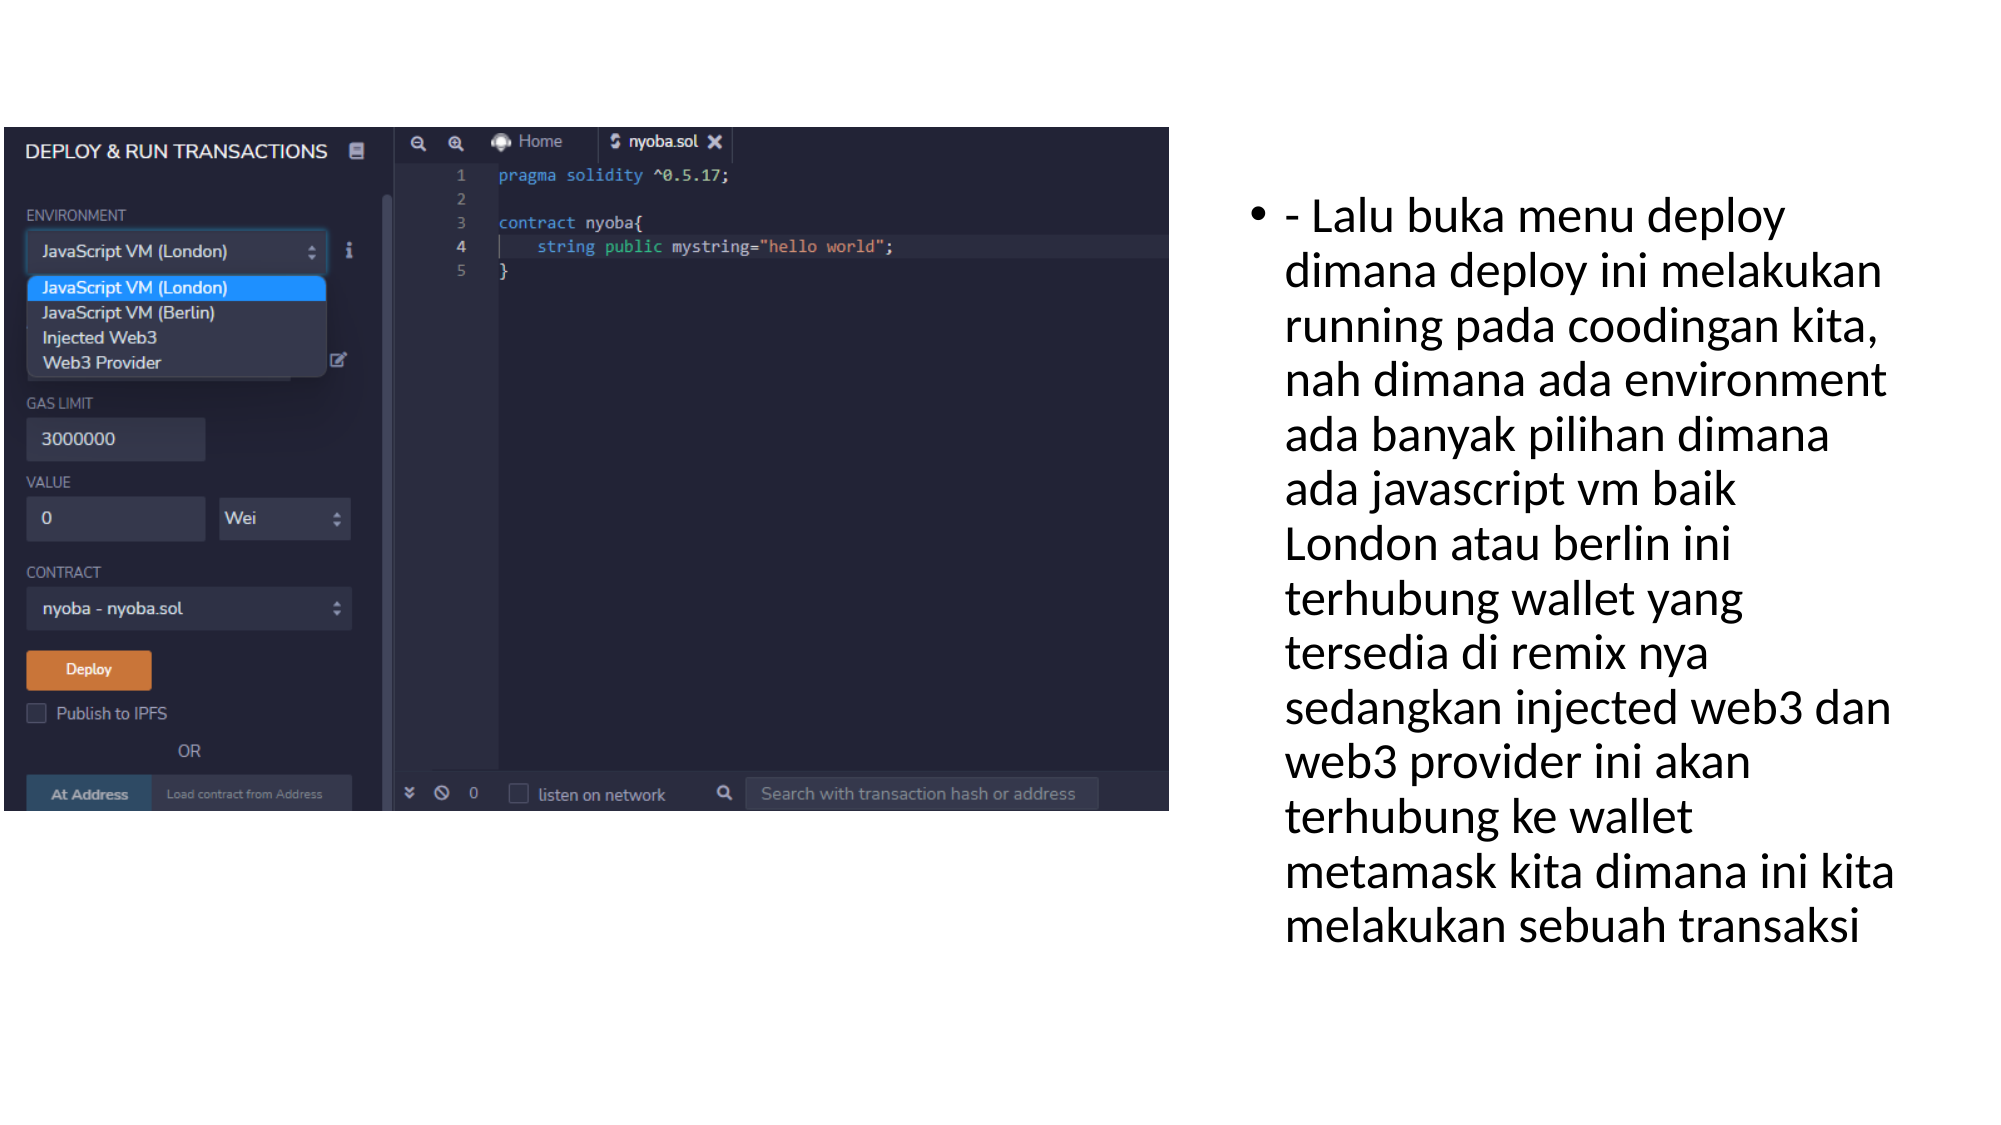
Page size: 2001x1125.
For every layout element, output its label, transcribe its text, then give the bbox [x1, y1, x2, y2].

list - Lalu buka menu deploy dimana deploy ini melakukan running pada coodingan kita, nah dimana ada environment ada banyak pilihan dimana ada javascript vm baik London atau berlin ini terhubung wallet yang tersedia di remix nya sedangkan injected web3 dan web3 provider ini akan terhubung ke wallet metamask kita dimana ini kita melakukan sebuah transaksi [1234, 181, 1917, 1026]
picture [4, 127, 1169, 811]
